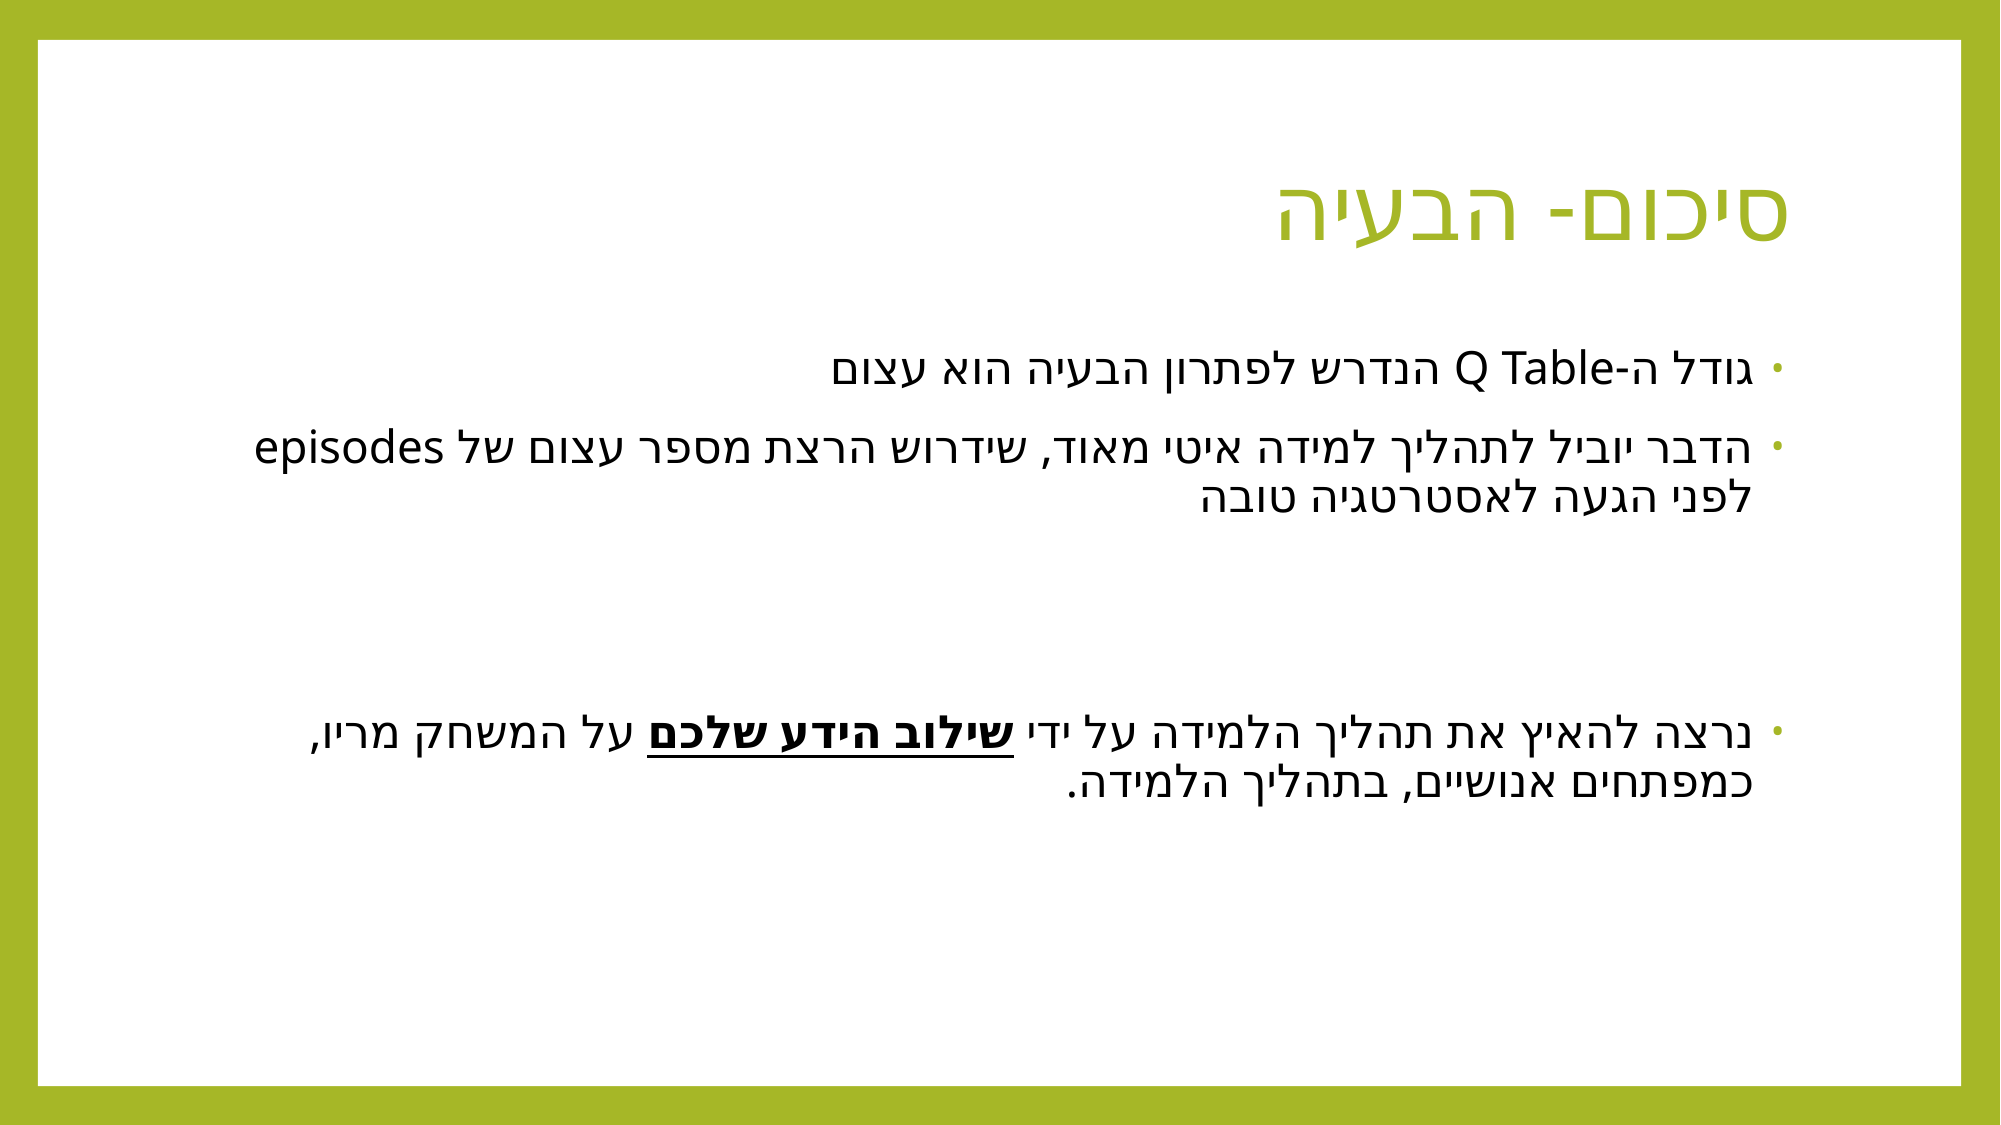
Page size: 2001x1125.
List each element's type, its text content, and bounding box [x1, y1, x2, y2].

list גודל ה-Q Table הנדרש לפתרון הבעיה הוא עצום הדבר יוביל לתהליך למידה איטי מאוד, שידרוש הרצת מספר עצום של episodes לפני הגעה לאסטרטגיה טובה נרצה להאיץ את תהליך הלמידה על ידי שילוב הידע שלכם על המשחק מריו, כמפתחים אנושיים, בתהליך הלמידה. [187, 337, 1808, 1000]
title סיכום- הבעיה [187, 99, 1808, 323]
